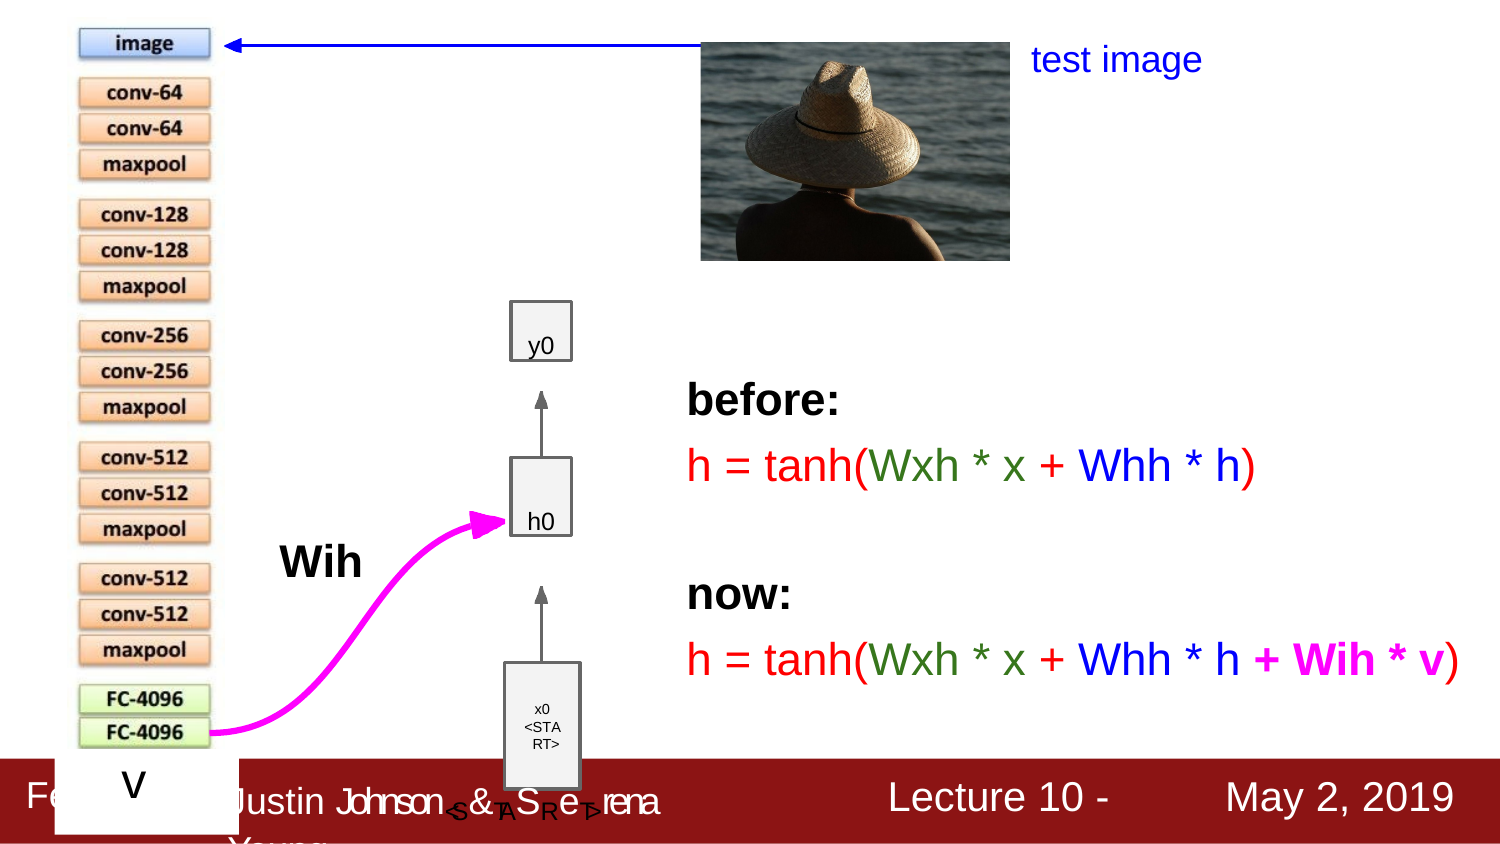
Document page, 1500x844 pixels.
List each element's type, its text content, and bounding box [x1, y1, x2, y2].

text_box [700, 42, 1010, 261]
text_box [67, 17, 226, 749]
text_box v [119, 746, 149, 809]
text_box now: h = tanh(Wxh * x + Whh * h + Wih * v) [684, 550, 1464, 685]
text_box ei-Fei Li & [48, 774, 54, 817]
text_box h0 [511, 457, 572, 536]
text_box [54, 749, 239, 835]
text_box [534, 586, 548, 604]
text_box test image [1028, 32, 1206, 80]
text_box Lecture 10 - [885, 767, 1113, 820]
text_box [534, 391, 548, 409]
text_box Justin Johnson<S&TASReT>rena Yeung [221, 769, 765, 844]
text_box May 2, 2019 [1223, 767, 1457, 820]
text_box [504, 662, 580, 769]
text_box x0 <STA RT> [522, 697, 563, 753]
text_box Wih [277, 529, 365, 587]
text_box before: h = tanh(Wxh * x + Whh * h) [684, 357, 1260, 491]
text_box [224, 38, 242, 53]
text_box [469, 511, 506, 539]
text_box [209, 526, 469, 734]
text_box y0 [511, 301, 572, 361]
text_box F [23, 769, 51, 817]
